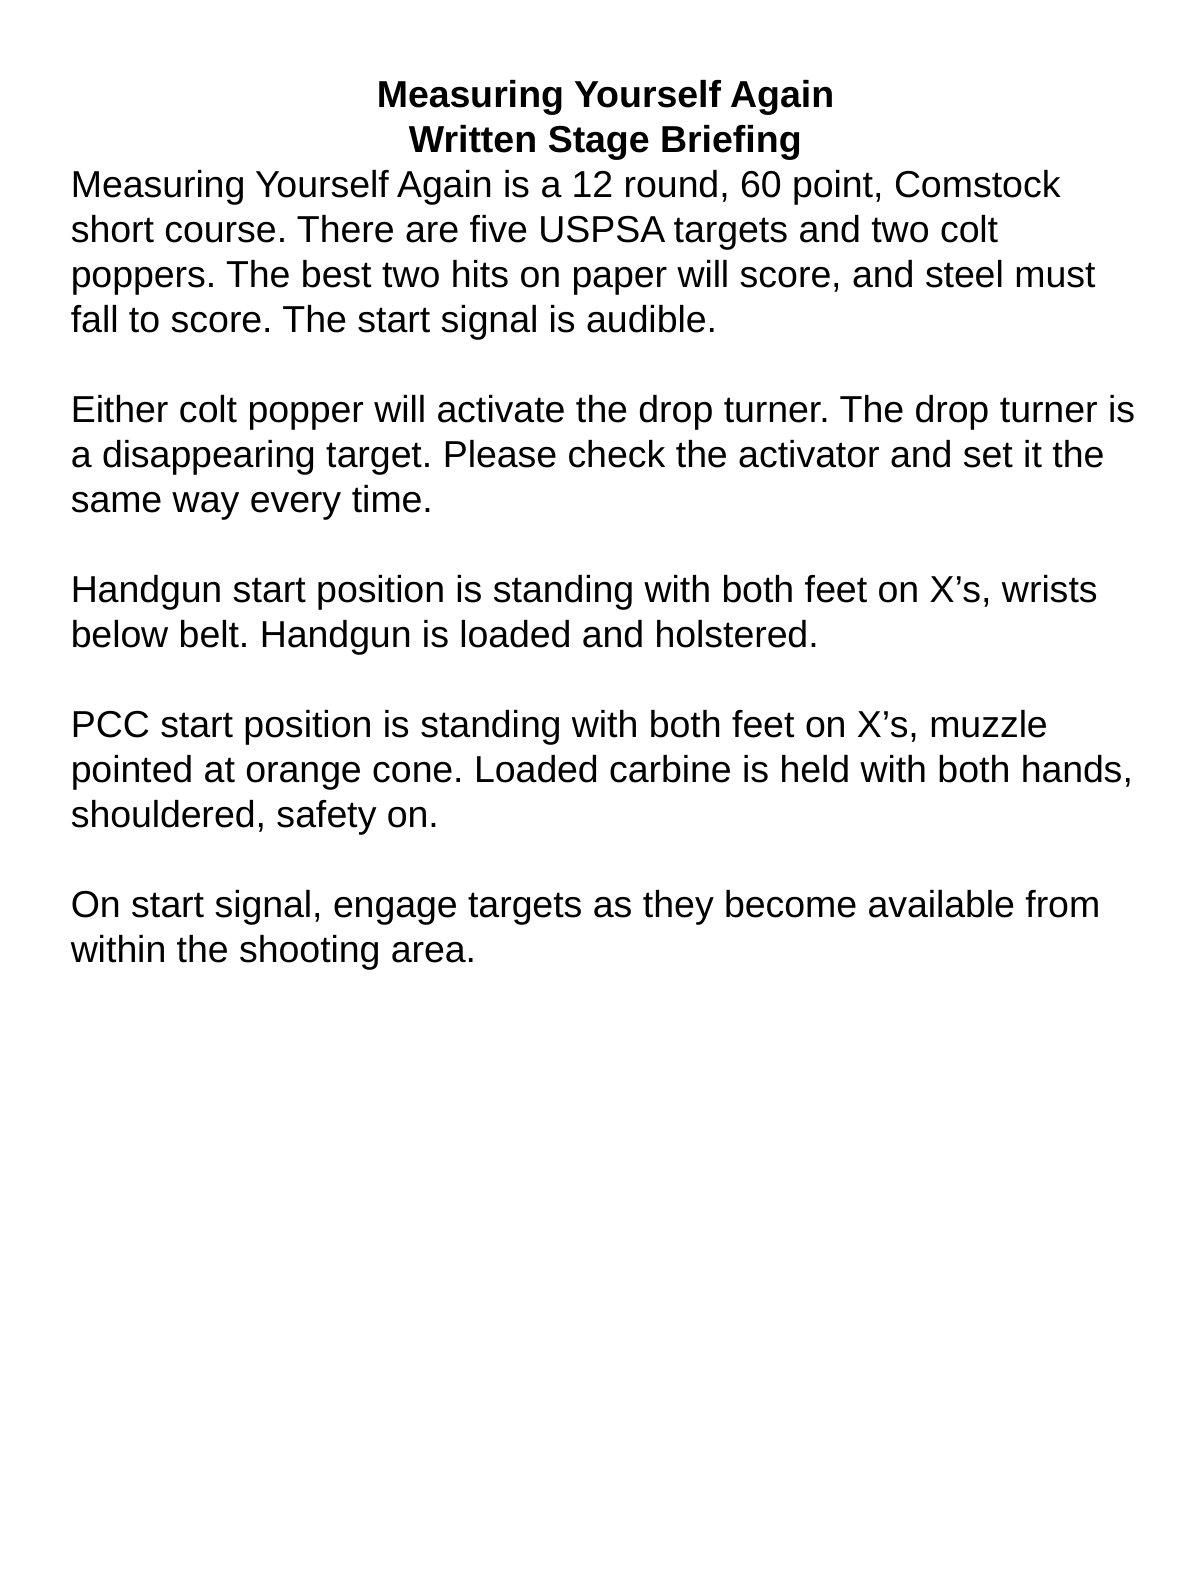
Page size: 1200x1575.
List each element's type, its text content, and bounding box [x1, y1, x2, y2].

text_box Measuring Yourself Again Written Stage Briefing Measuring Yourself Again is a 12 round, 60 point, Comstock short course. There are five USPSA targets and two colt poppers. The best two hits on paper will score, and steel must fall to score. The start signal is audible. Either colt popper will activate the drop turner. The drop turner is a disappearing target. Please check the activator and set it the same way every time. Handgun start position is standing with both feet on X’s, wrists below belt. Handgun is loaded and holstered. PCC start position is standing with both feet on X’s, muzzle pointed at orange cone. Loaded carbine is held with both hands, shouldered, safety on. On start signal, engage targets as they become available from within the shooting area. [56, 63, 1156, 978]
